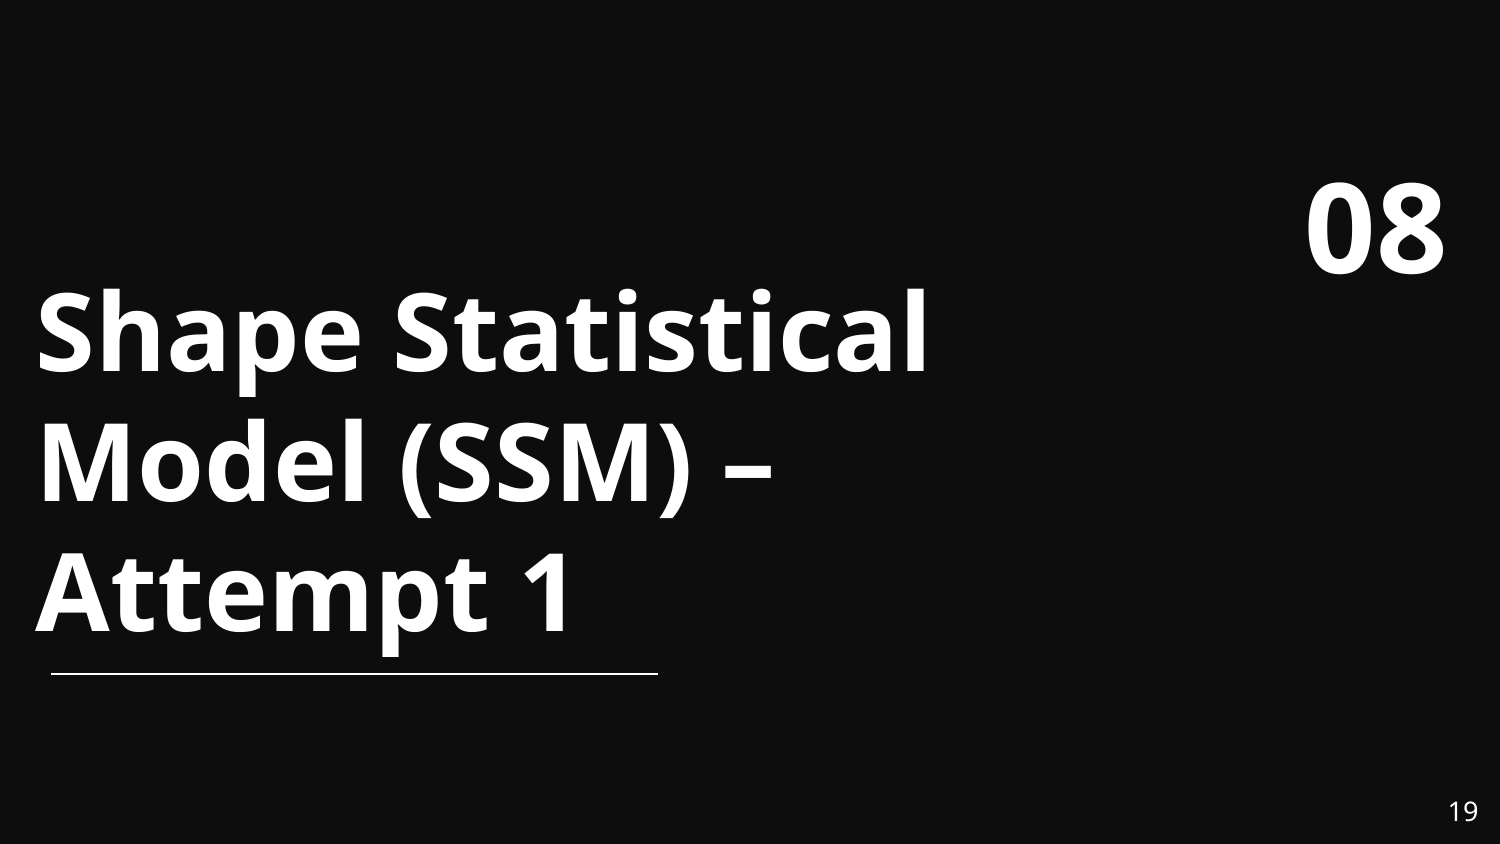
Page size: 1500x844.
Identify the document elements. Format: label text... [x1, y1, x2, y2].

slide_number ‹#› [1403, 779, 1494, 844]
title 08 [1191, 131, 1463, 314]
title Shape Statistical Model (SSM) – Attempt 1 [20, 187, 1039, 669]
